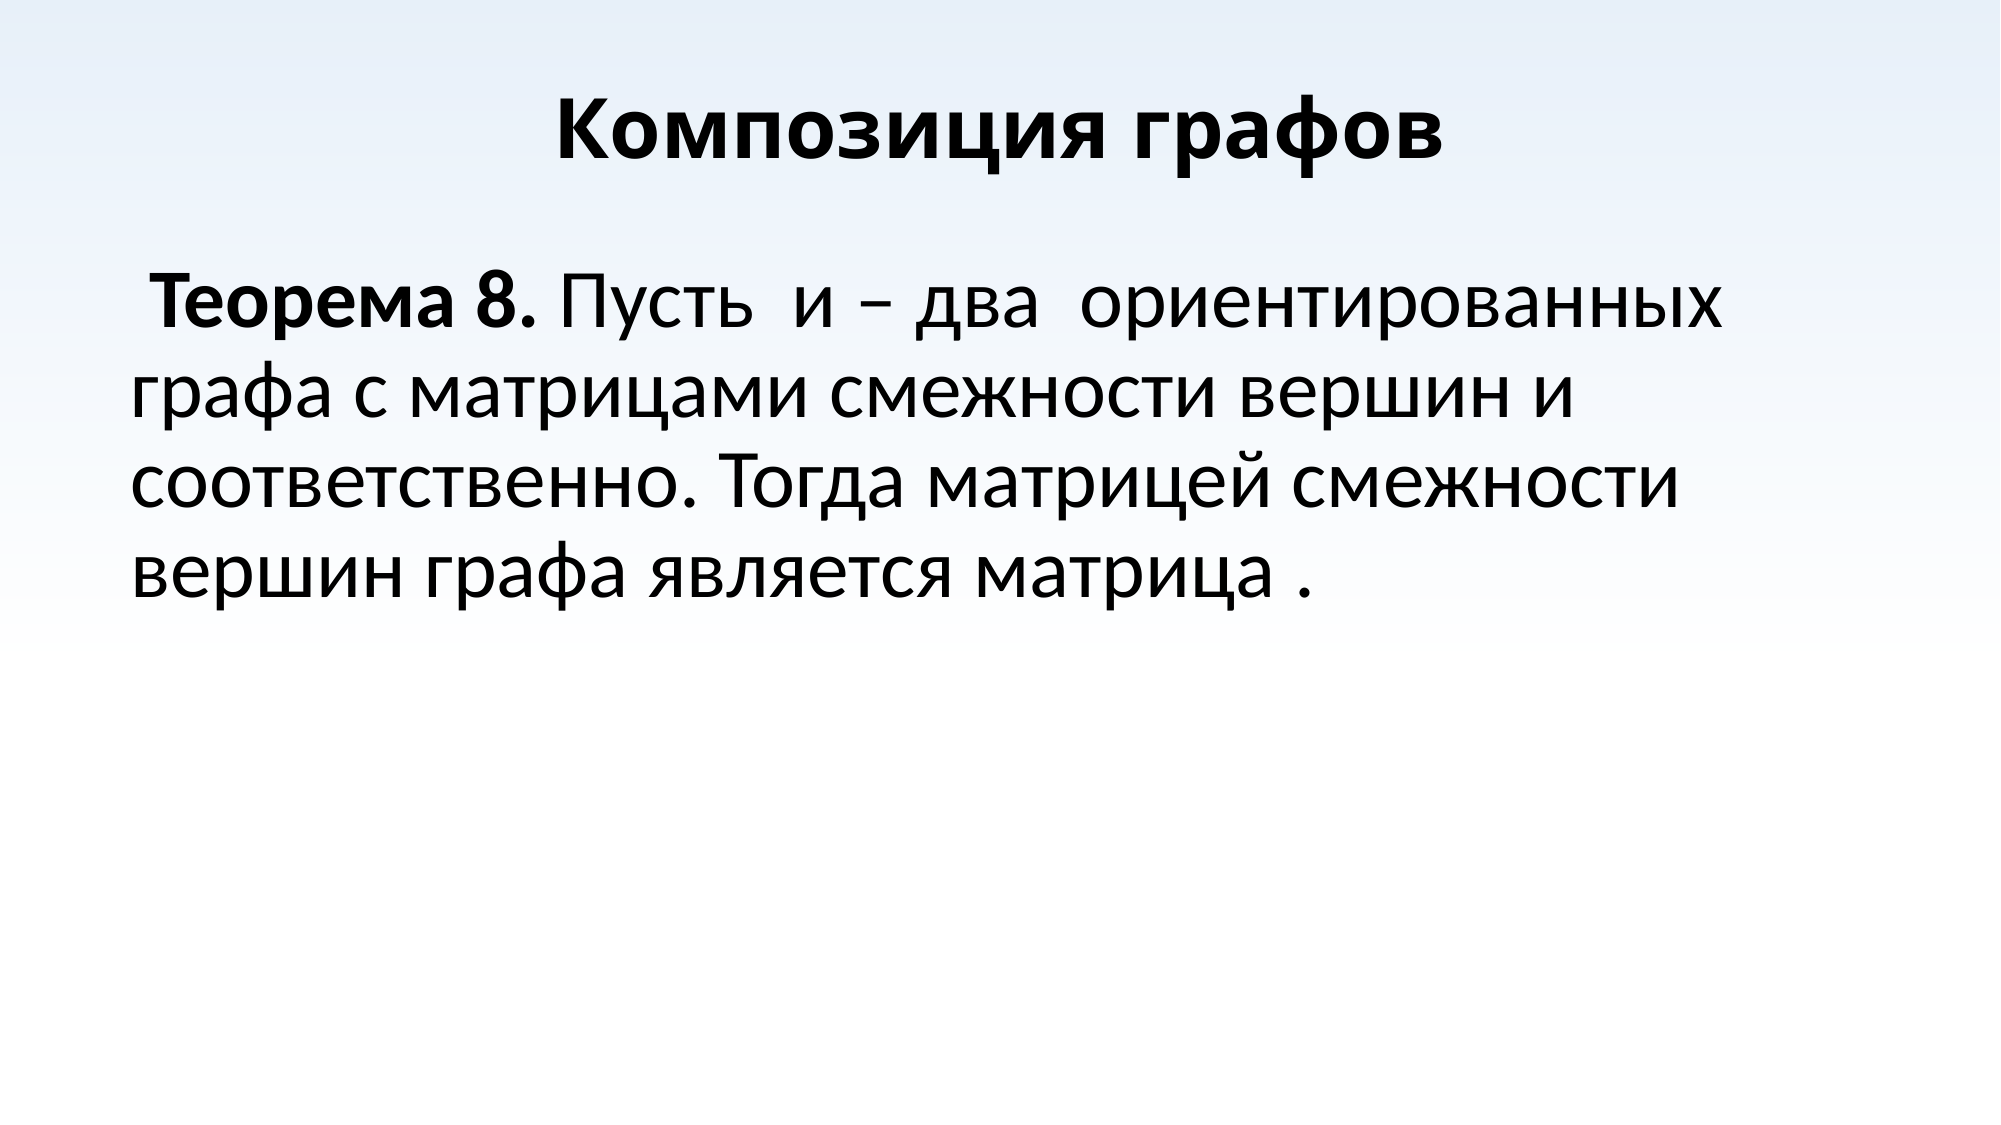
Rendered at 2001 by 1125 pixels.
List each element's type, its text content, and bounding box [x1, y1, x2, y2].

title Композиция графов [137, 59, 1863, 203]
